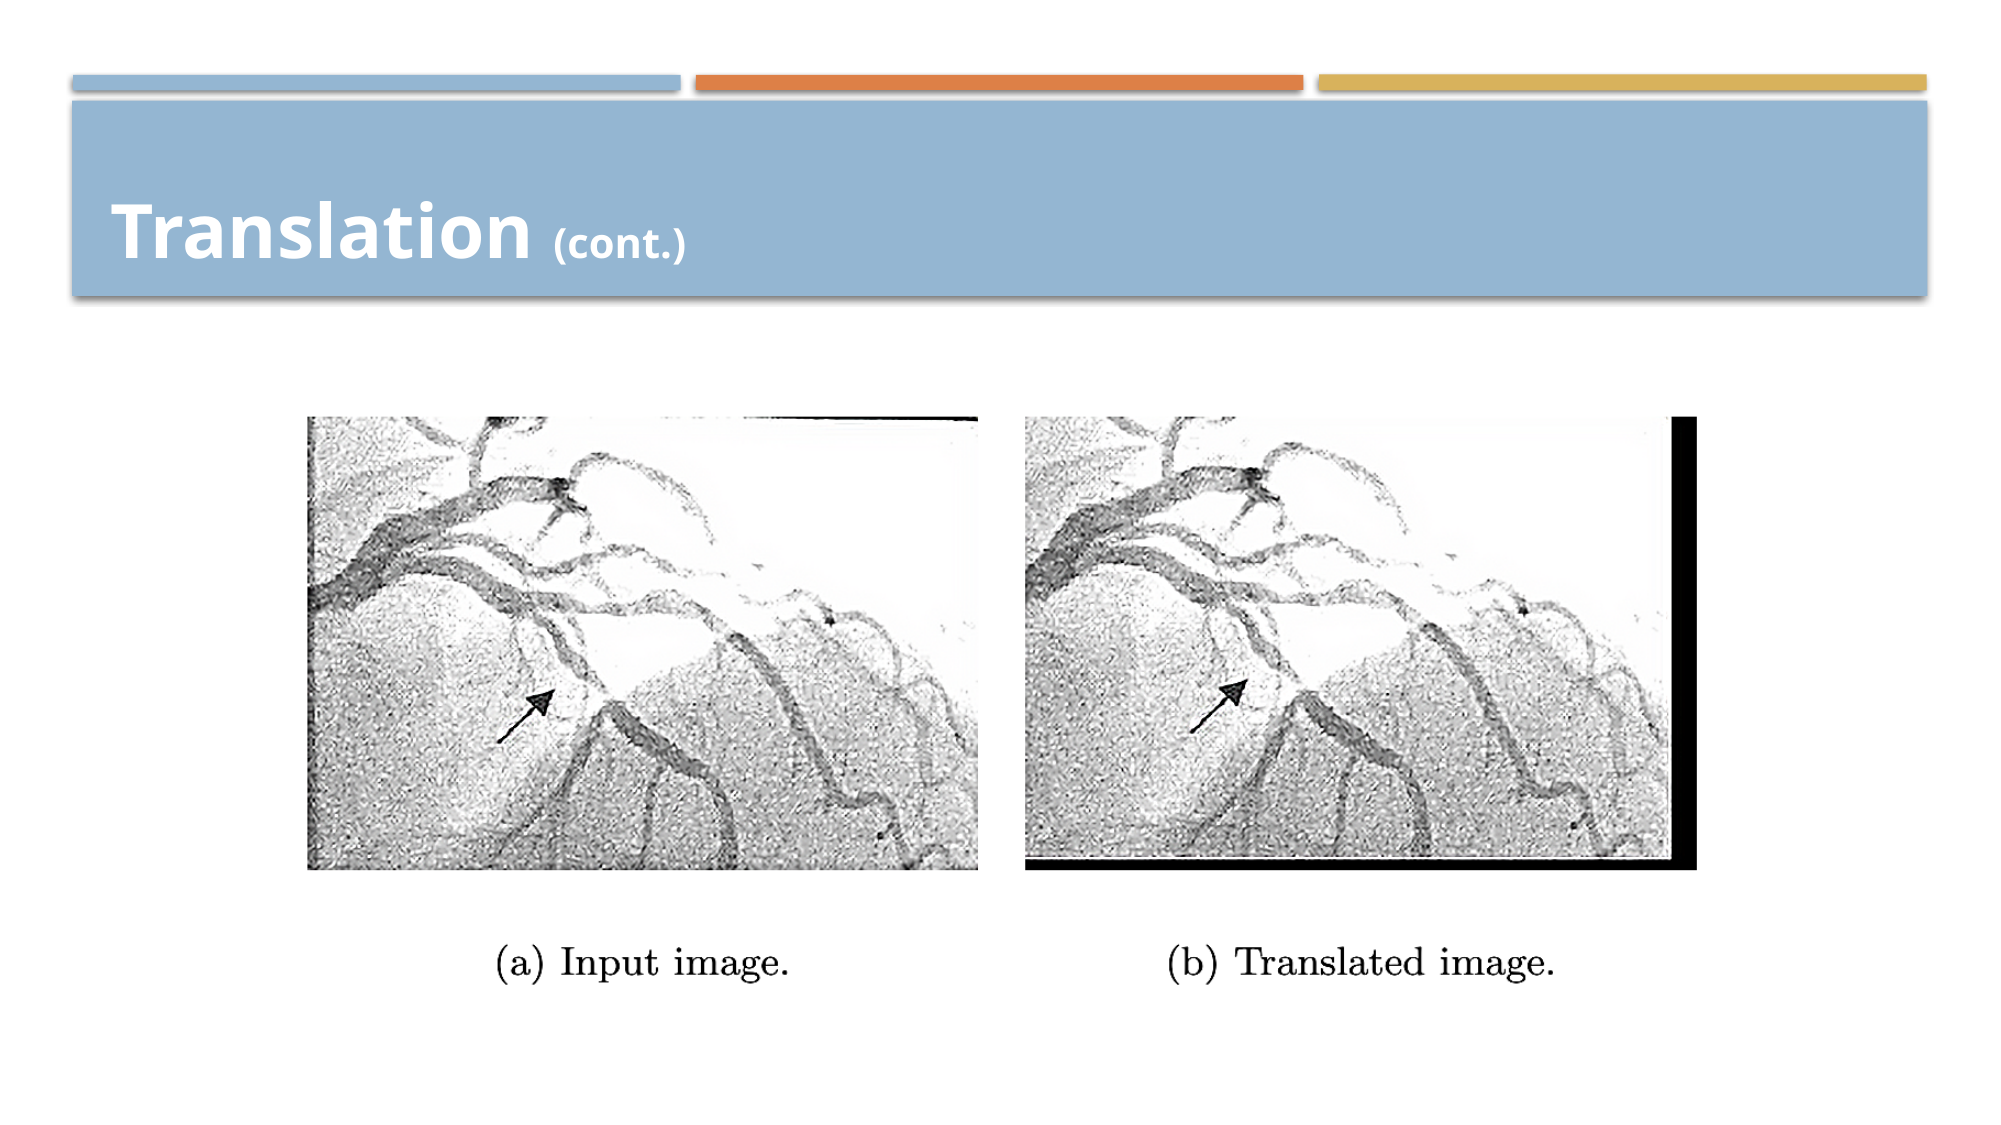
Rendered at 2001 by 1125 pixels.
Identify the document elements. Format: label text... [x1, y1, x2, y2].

title Translation (cont.) [95, 115, 1905, 282]
picture [290, 398, 1710, 1011]
